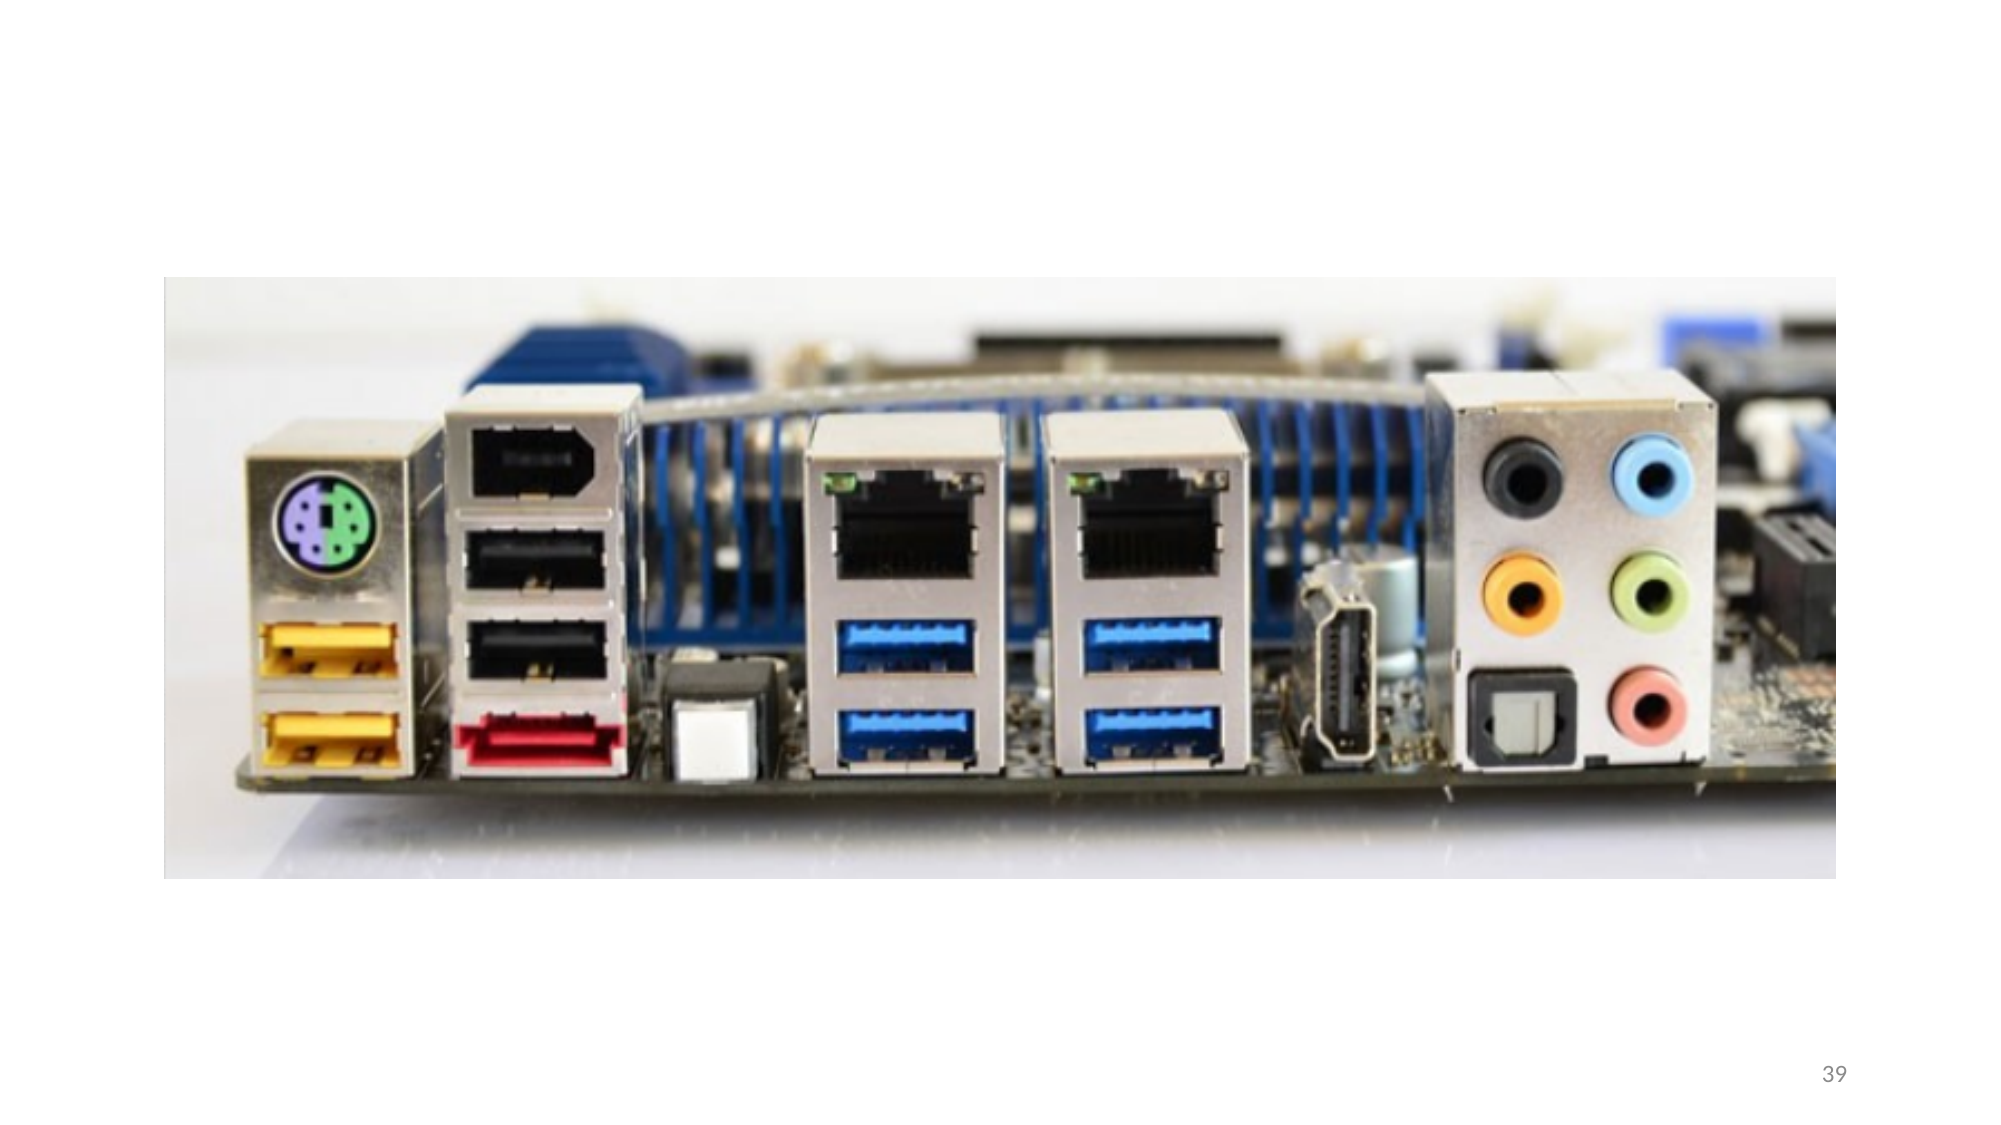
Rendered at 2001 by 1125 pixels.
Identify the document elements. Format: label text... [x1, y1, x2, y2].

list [164, 277, 1836, 879]
slide_number 39 [1412, 1042, 1863, 1103]
